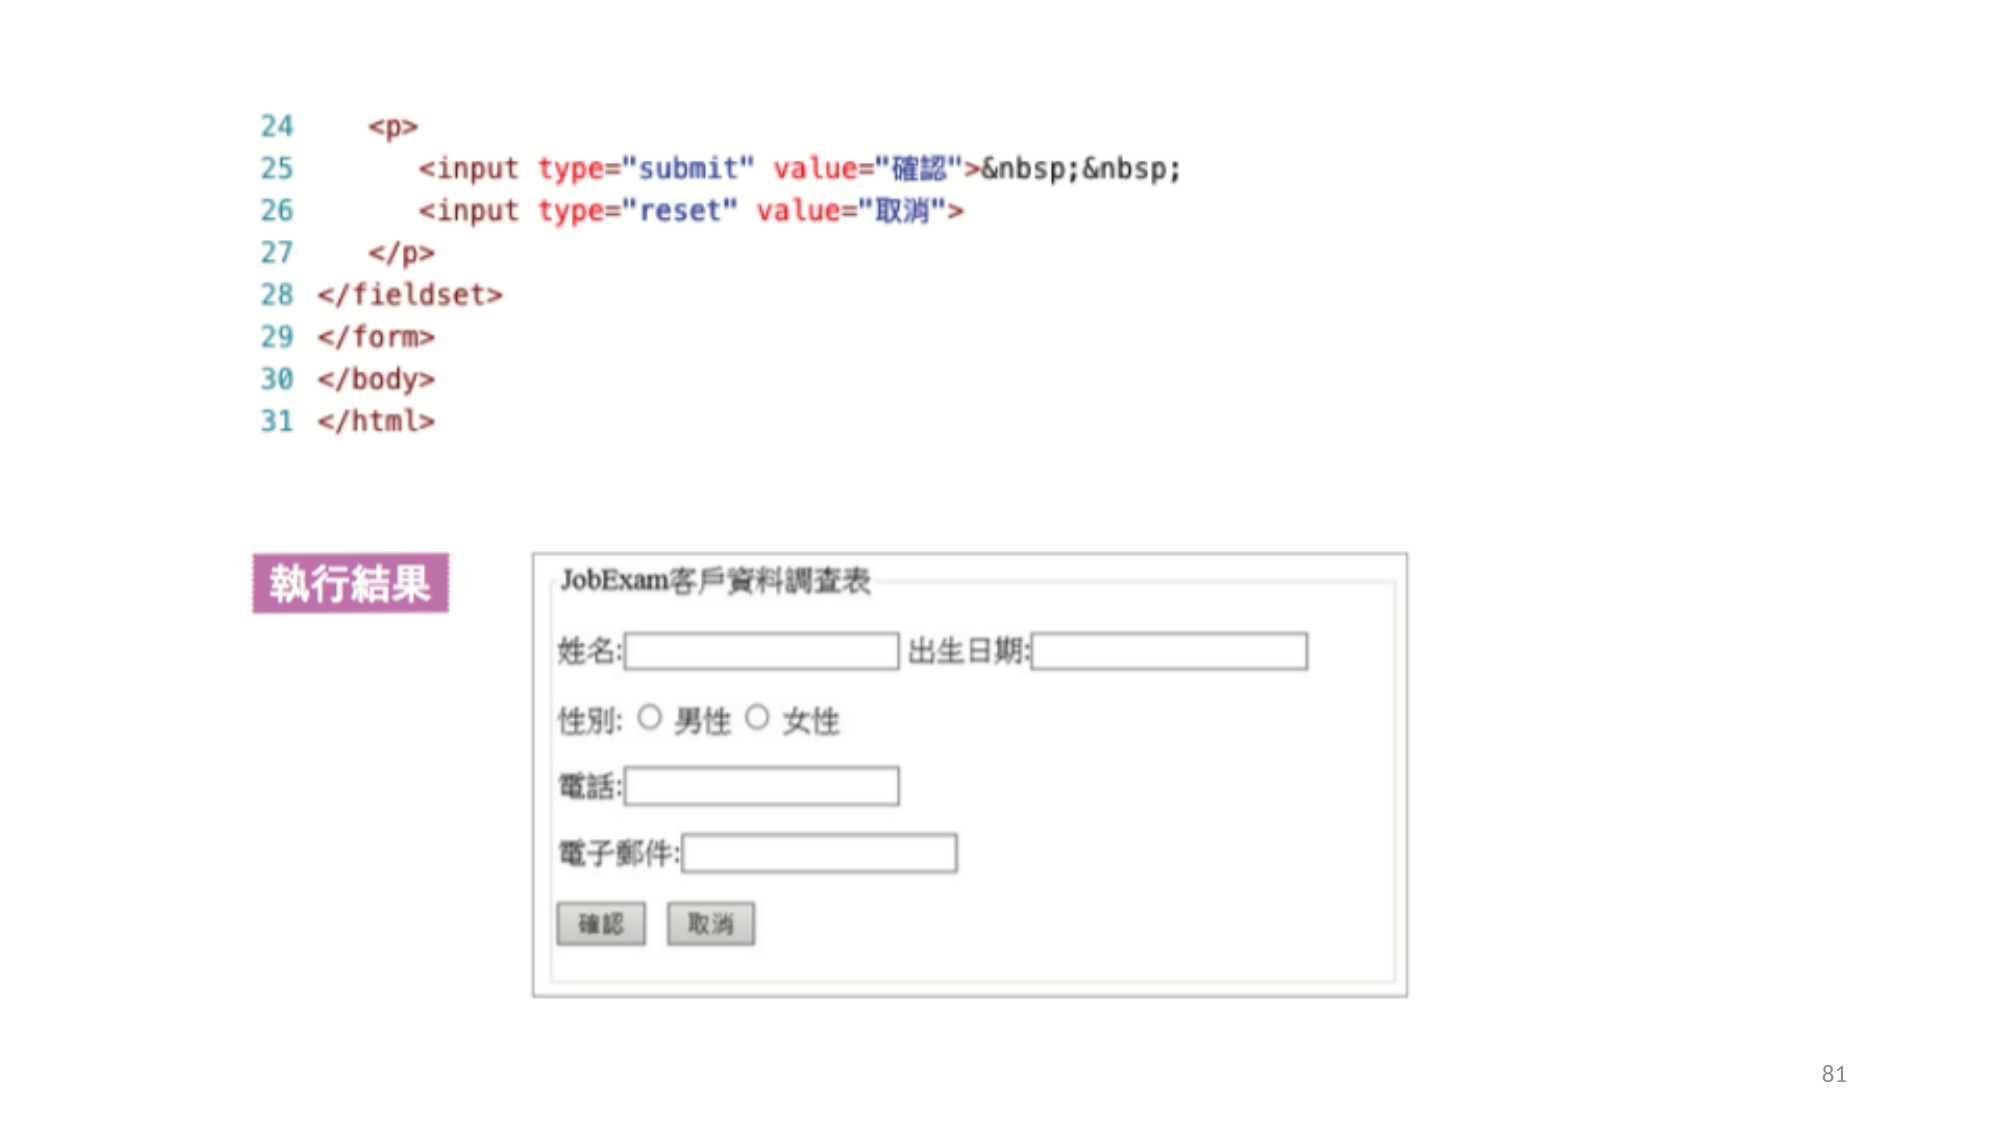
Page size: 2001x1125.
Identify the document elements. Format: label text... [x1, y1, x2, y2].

picture [183, 93, 1817, 1030]
slide_number 81 [1412, 1042, 1863, 1103]
